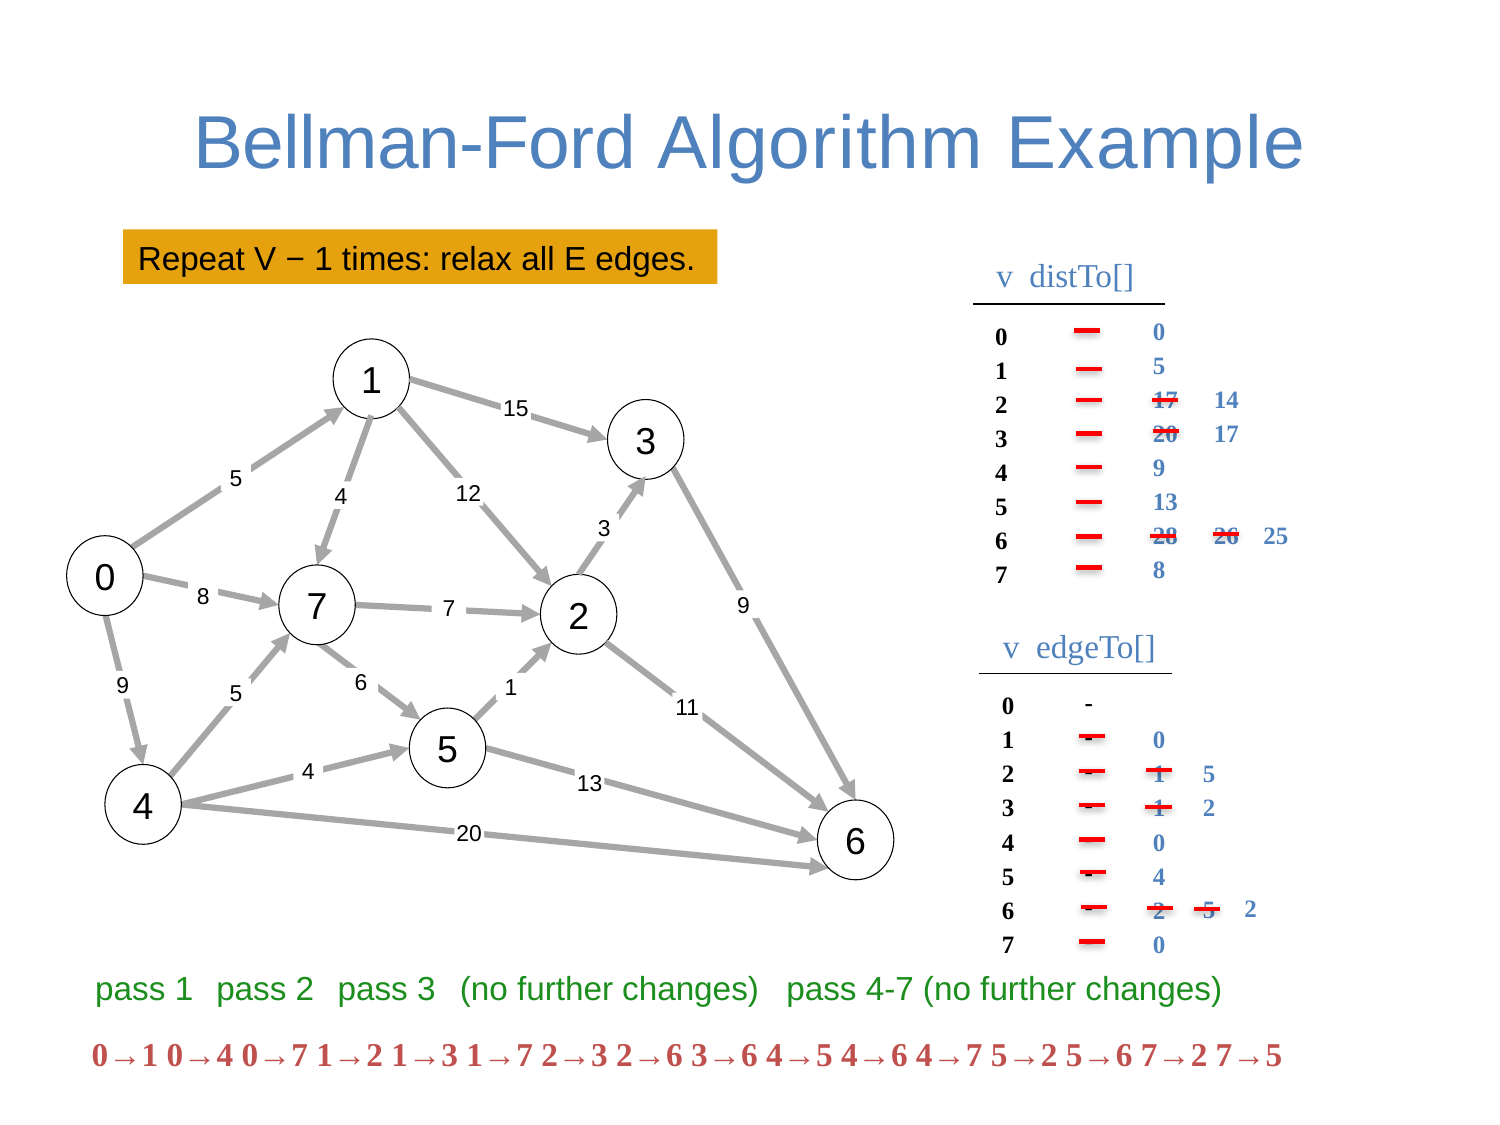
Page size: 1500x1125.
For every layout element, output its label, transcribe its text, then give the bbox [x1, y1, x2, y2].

text_box (no further changes) [445, 959, 775, 1015]
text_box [355, 604, 541, 615]
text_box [131, 406, 345, 548]
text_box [578, 479, 646, 575]
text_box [142, 575, 279, 606]
title Bellman-Ford Algorithm Example [75, 45, 1425, 233]
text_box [104, 615, 144, 765]
text_box 14 17 26 [1199, 307, 1248, 592]
text_box 0 [64, 533, 146, 618]
text_box 0 1 2 3 4 5 6 7 [980, 312, 1031, 596]
text_box pass 1 [80, 959, 201, 1015]
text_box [474, 642, 552, 720]
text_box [605, 642, 829, 812]
text_box v edgeTo[] [988, 618, 1171, 673]
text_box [316, 418, 372, 566]
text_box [181, 747, 410, 805]
text_box 0 5 17 20 9 13 28 8 [1138, 307, 1199, 592]
text_box - - - - - - - - [1069, 682, 1120, 959]
text_box 4 [102, 762, 175, 847]
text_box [409, 378, 608, 440]
text_box 0 1 1 0 4 2 0 [1138, 682, 1188, 959]
text_box 5 2 5 [1188, 681, 1238, 959]
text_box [672, 467, 856, 801]
text_box 2 [539, 572, 619, 657]
text_box 0→1 0→4 0→7 1→2 1→3 1→7 2→3 2→6 3→6 4→5 4→6 4→7 5→2 5→6 7→2 7→5 [76, 1026, 1456, 1081]
text_box Repeat V − 1 times: relax all E edges. [123, 229, 718, 284]
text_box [485, 747, 818, 841]
text_box 6 [831, 798, 896, 882]
text_box 5 [407, 705, 488, 790]
text_box 7 [277, 563, 358, 647]
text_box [398, 406, 552, 587]
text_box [316, 644, 421, 720]
text_box 7 [431, 595, 467, 603]
text_box 3 [606, 397, 687, 482]
text_box 2 [1229, 680, 1280, 930]
text_box pass 3 [322, 959, 445, 1015]
text_box 25 [1248, 307, 1312, 592]
text_box pass 2 [201, 959, 322, 1015]
text_box 0 1 2 3 4 5 6 7 [987, 682, 1037, 959]
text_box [169, 632, 291, 777]
text_box 1 [330, 336, 412, 421]
text_box v distTo[] [981, 247, 1150, 302]
text_box pass 4-7 (no further changes) [775, 959, 1238, 1015]
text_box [181, 804, 829, 869]
